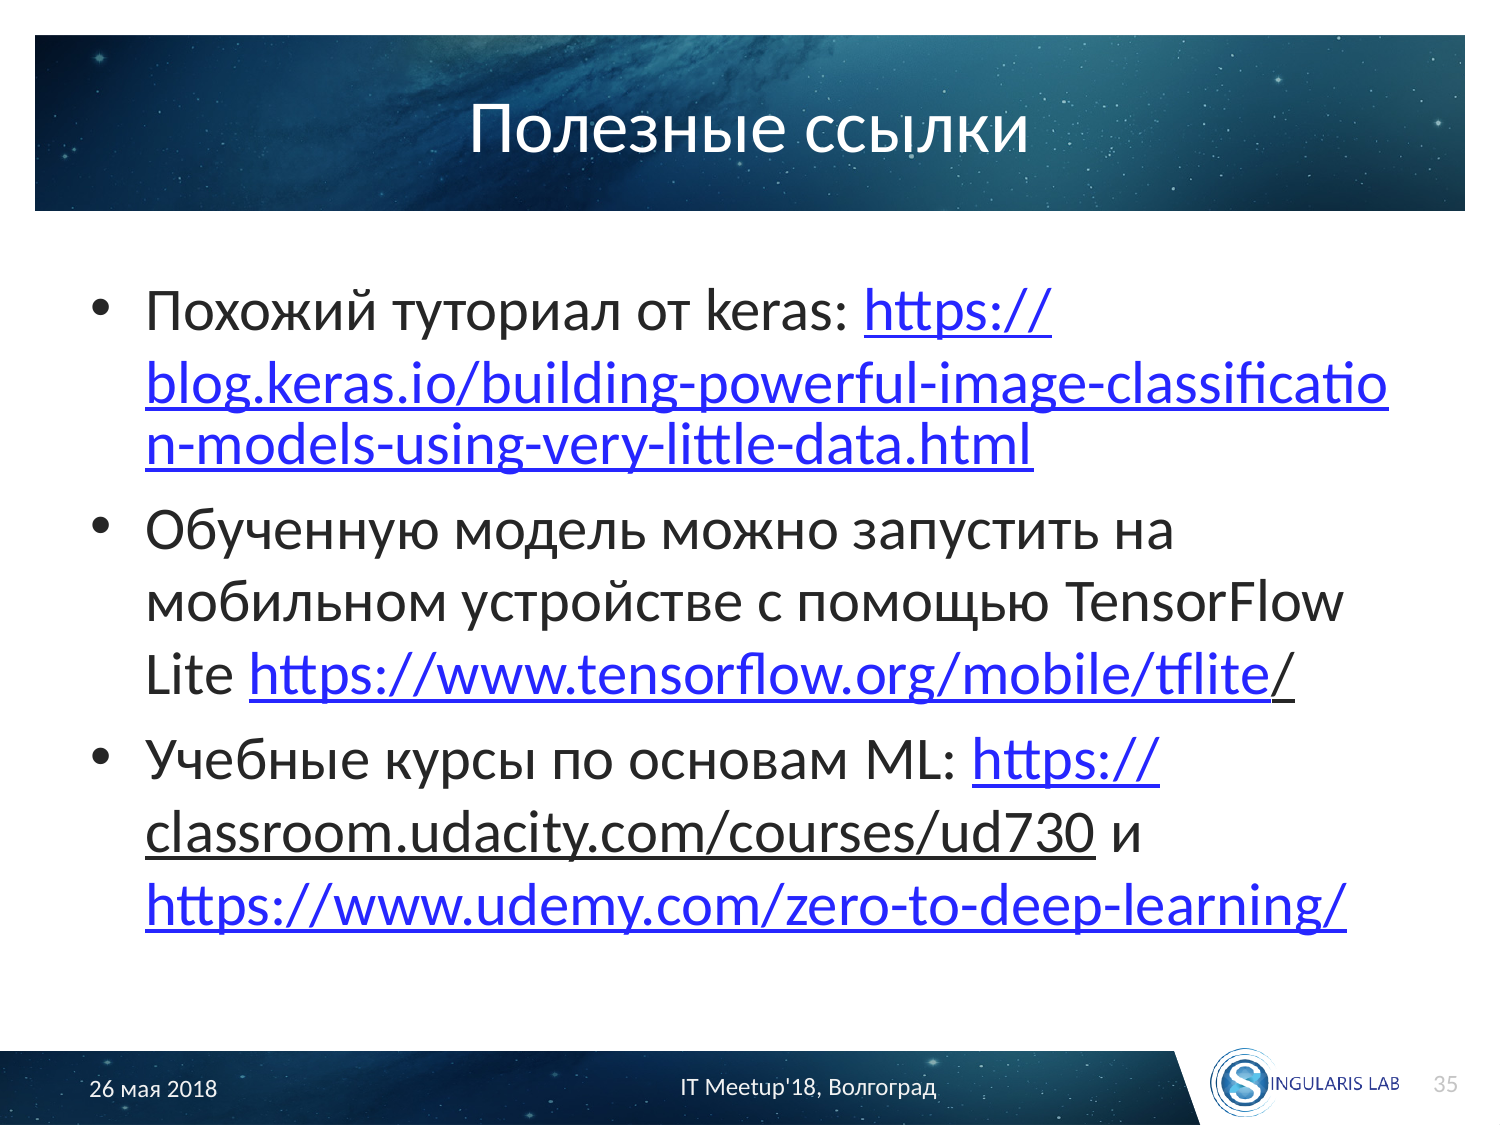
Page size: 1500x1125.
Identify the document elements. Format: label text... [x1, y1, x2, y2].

picture [0, 1051, 1200, 1125]
slide_number 26 мая 2018 [74, 1058, 433, 1117]
list Похожий туториал от keras: https://blog.keras.io/building-powerful-image-classification-models-using-very-little-data.html Обученную модель можно запустить на мобильном устройстве с помощью TensorFlow Lite https://www.tensorflow.org/mobile/tflite/ Учебные курсы по основам ML: https://classroom.udacity.com/courses/ud730 и https://www.udemy.com/zero-to-deep-learning/ [75, 262, 1425, 973]
title Полезные ссылки [35, 35, 1465, 211]
slide_number 35 [1406, 1053, 1486, 1113]
footer IT Meetup'18, Волгоград [457, 1057, 1161, 1115]
picture [1210, 1048, 1399, 1117]
